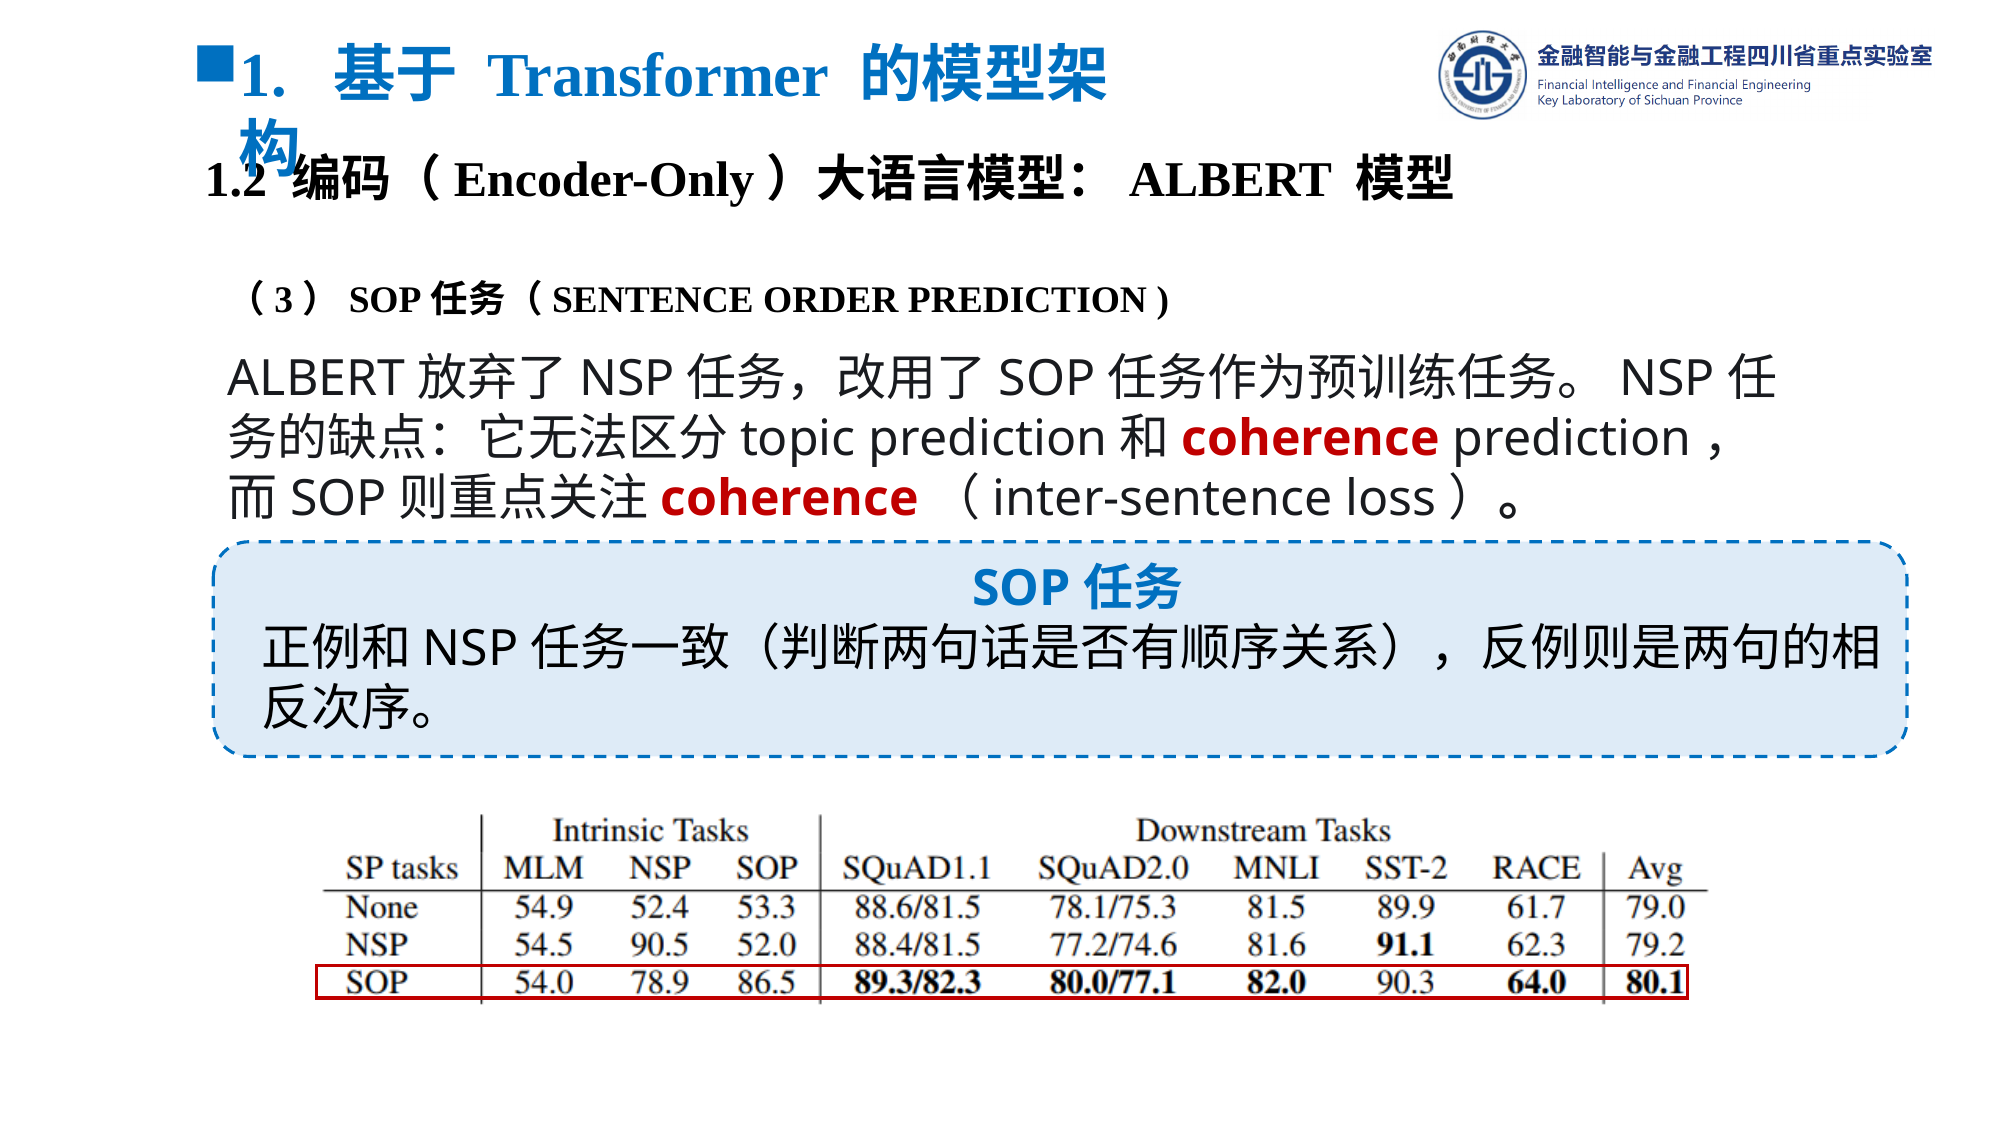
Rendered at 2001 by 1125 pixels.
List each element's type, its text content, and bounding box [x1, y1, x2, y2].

picture [301, 810, 1729, 1017]
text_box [213, 541, 1916, 757]
text_box 1. 基于 Transformer 的模型架构 [177, 27, 1159, 192]
text_box 1.2 编码（Encoder-Only）大语言模型：ALBERT 模型 [189, 139, 1479, 215]
picture [1436, 28, 1935, 121]
text_box ALBERT放弃了NSP任务，改用了SOP任务作为预训练任务。NSP任务的缺点：它无法区分topic prediction和coherence prediction，而SOP则重点关注coherence（inter-sentence loss）。 [213, 338, 1817, 534]
text_box （3）SOP任务（SENTENCE ORDER PREDICTION ) [213, 245, 1341, 328]
